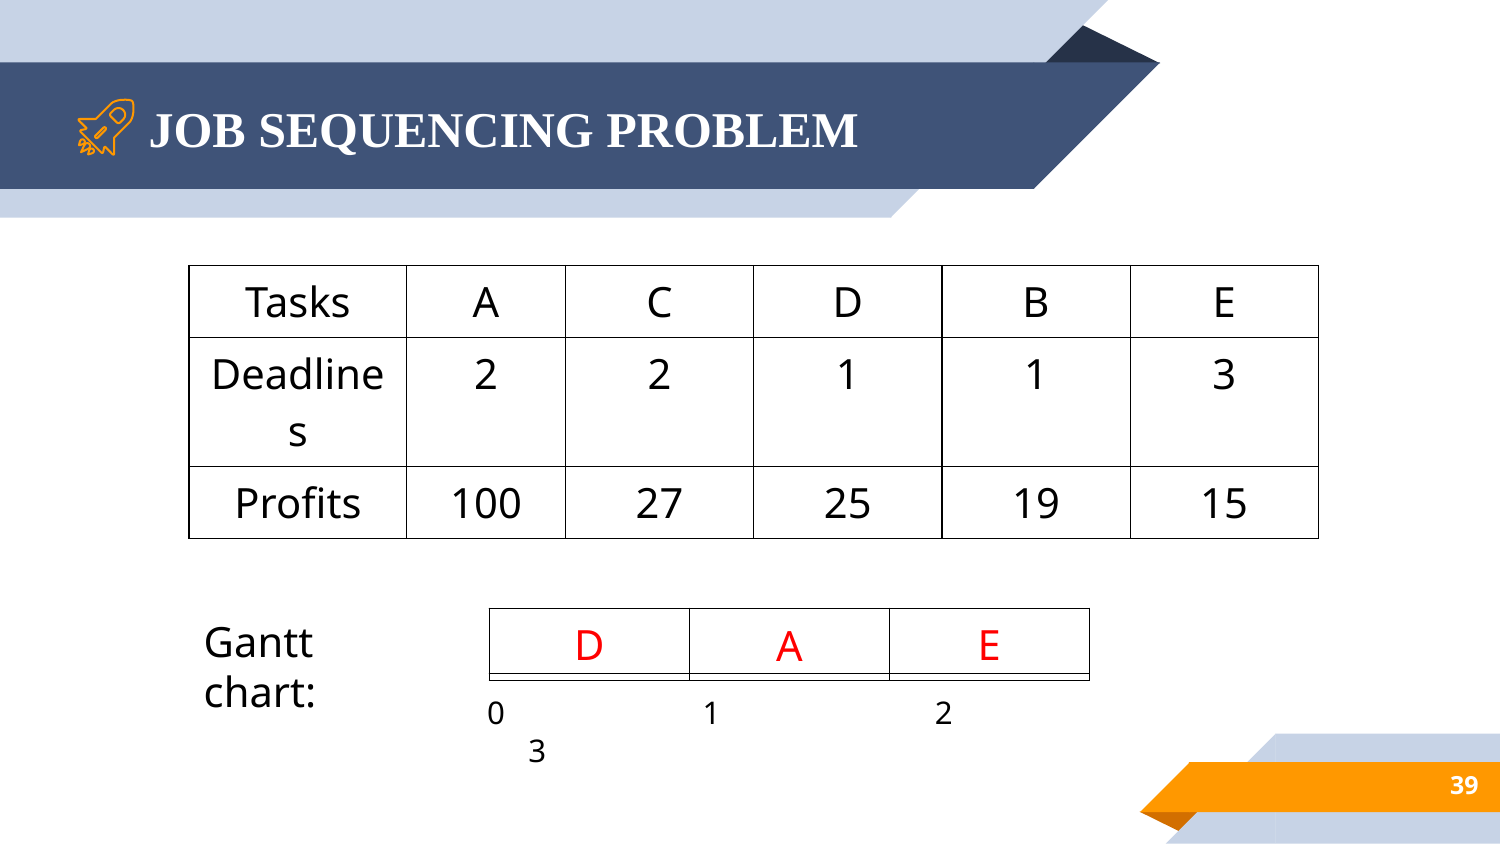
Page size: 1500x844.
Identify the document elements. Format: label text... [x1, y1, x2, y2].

table_header [690, 674, 889, 680]
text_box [78, 99, 134, 155]
table_cell 19 [943, 467, 1130, 538]
table_cell 1 [943, 338, 1130, 466]
table_cell 1 [754, 338, 941, 466]
table_header E [1131, 266, 1318, 337]
table_header B [943, 266, 1130, 337]
table_header [490, 609, 689, 673]
table_header [690, 609, 889, 673]
table_cell 3 [1131, 338, 1318, 466]
title JOB SEQUENCING PROBLEM [133, 64, 1063, 190]
table_cell 27 [566, 467, 753, 538]
table_header [890, 674, 1089, 680]
table_cell 100 [407, 467, 565, 538]
table_cell Deadlines [190, 338, 406, 466]
table_header Tasks [190, 266, 406, 337]
text_box 0 1 2 3 [472, 686, 1126, 776]
table_cell 2 [407, 338, 565, 466]
table_header C [566, 266, 753, 337]
table_header D [754, 266, 941, 337]
table_cell Profits [190, 467, 406, 538]
table_cell 15 [1131, 467, 1318, 538]
table_header A [407, 266, 565, 337]
text_box Gantt chart: [189, 608, 428, 724]
table_header E [890, 609, 1089, 673]
slide_number 39 [1249, 760, 1494, 813]
table_cell 25 [754, 467, 941, 538]
table_header [490, 674, 689, 680]
table_cell 2 [566, 338, 753, 466]
